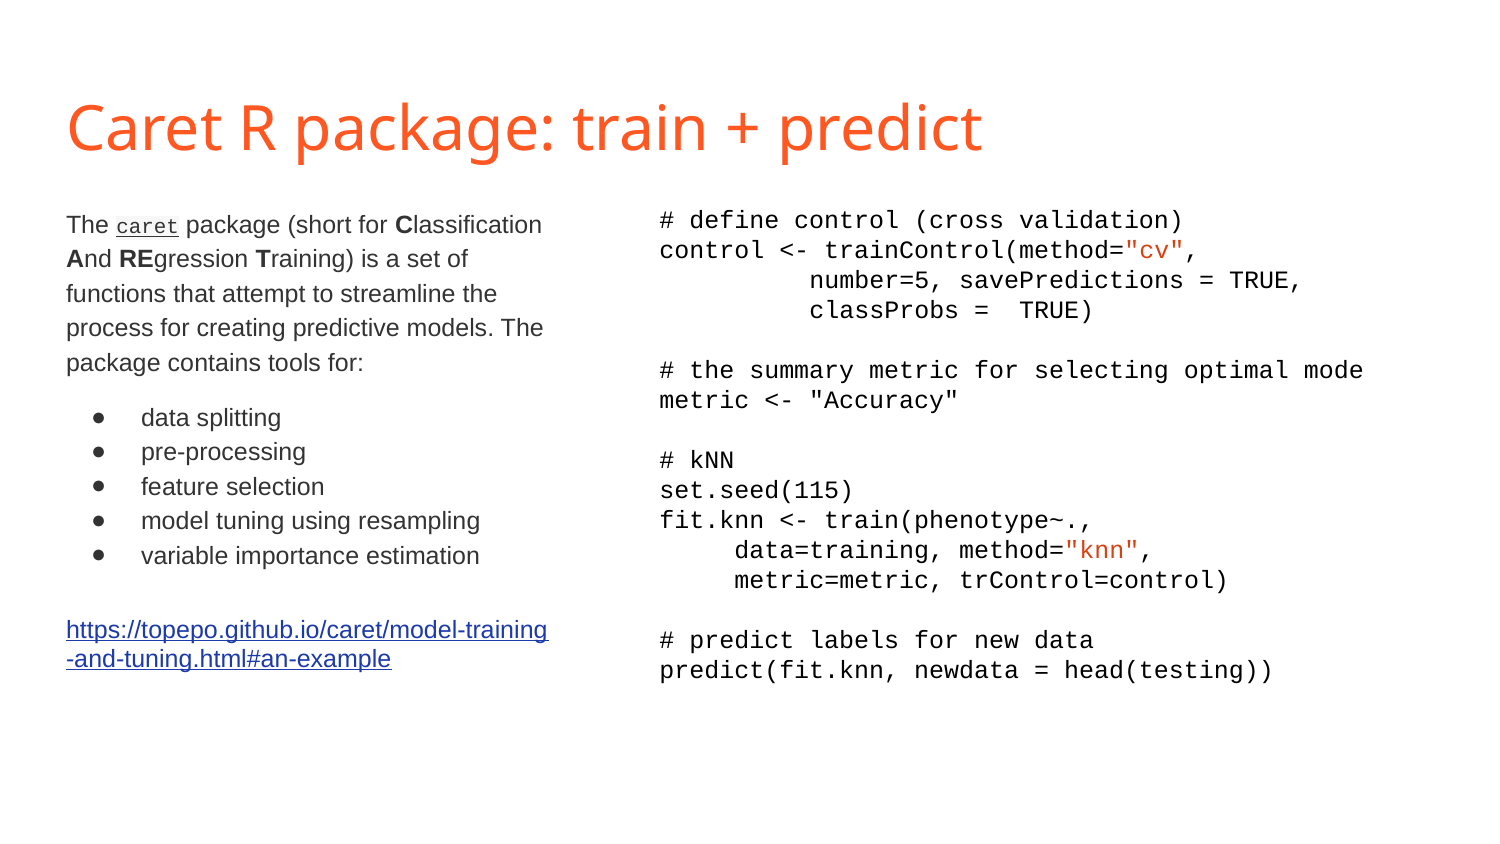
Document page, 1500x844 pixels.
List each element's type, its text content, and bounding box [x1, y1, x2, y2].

list The caret package (short for Classification And REgression Training) is a set of functions that attempt to streamline the process for creating predictive models. The package contains tools for: data splitting pre-processing feature selection model tuning using resampling variable importance estimation https://topepo.github.io/caret/model-training-and-tuning.html#an-example [51, 189, 572, 750]
text_box # define control (cross validation) control <- trainControl(method="cv", number=5, savePredictions = TRUE, classProbs = TRUE) # the summary metric for selecting optimal mode metric <- "Accuracy" # kNN set.seed(115) fit.knn <- train(phenotype~., data=training, method="knn", metric=metric, trControl=control) # predict labels for new data predict(fit.knn, newdata = head(testing)) [644, 188, 1464, 844]
title Caret R package: train + predict [51, 72, 1449, 167]
